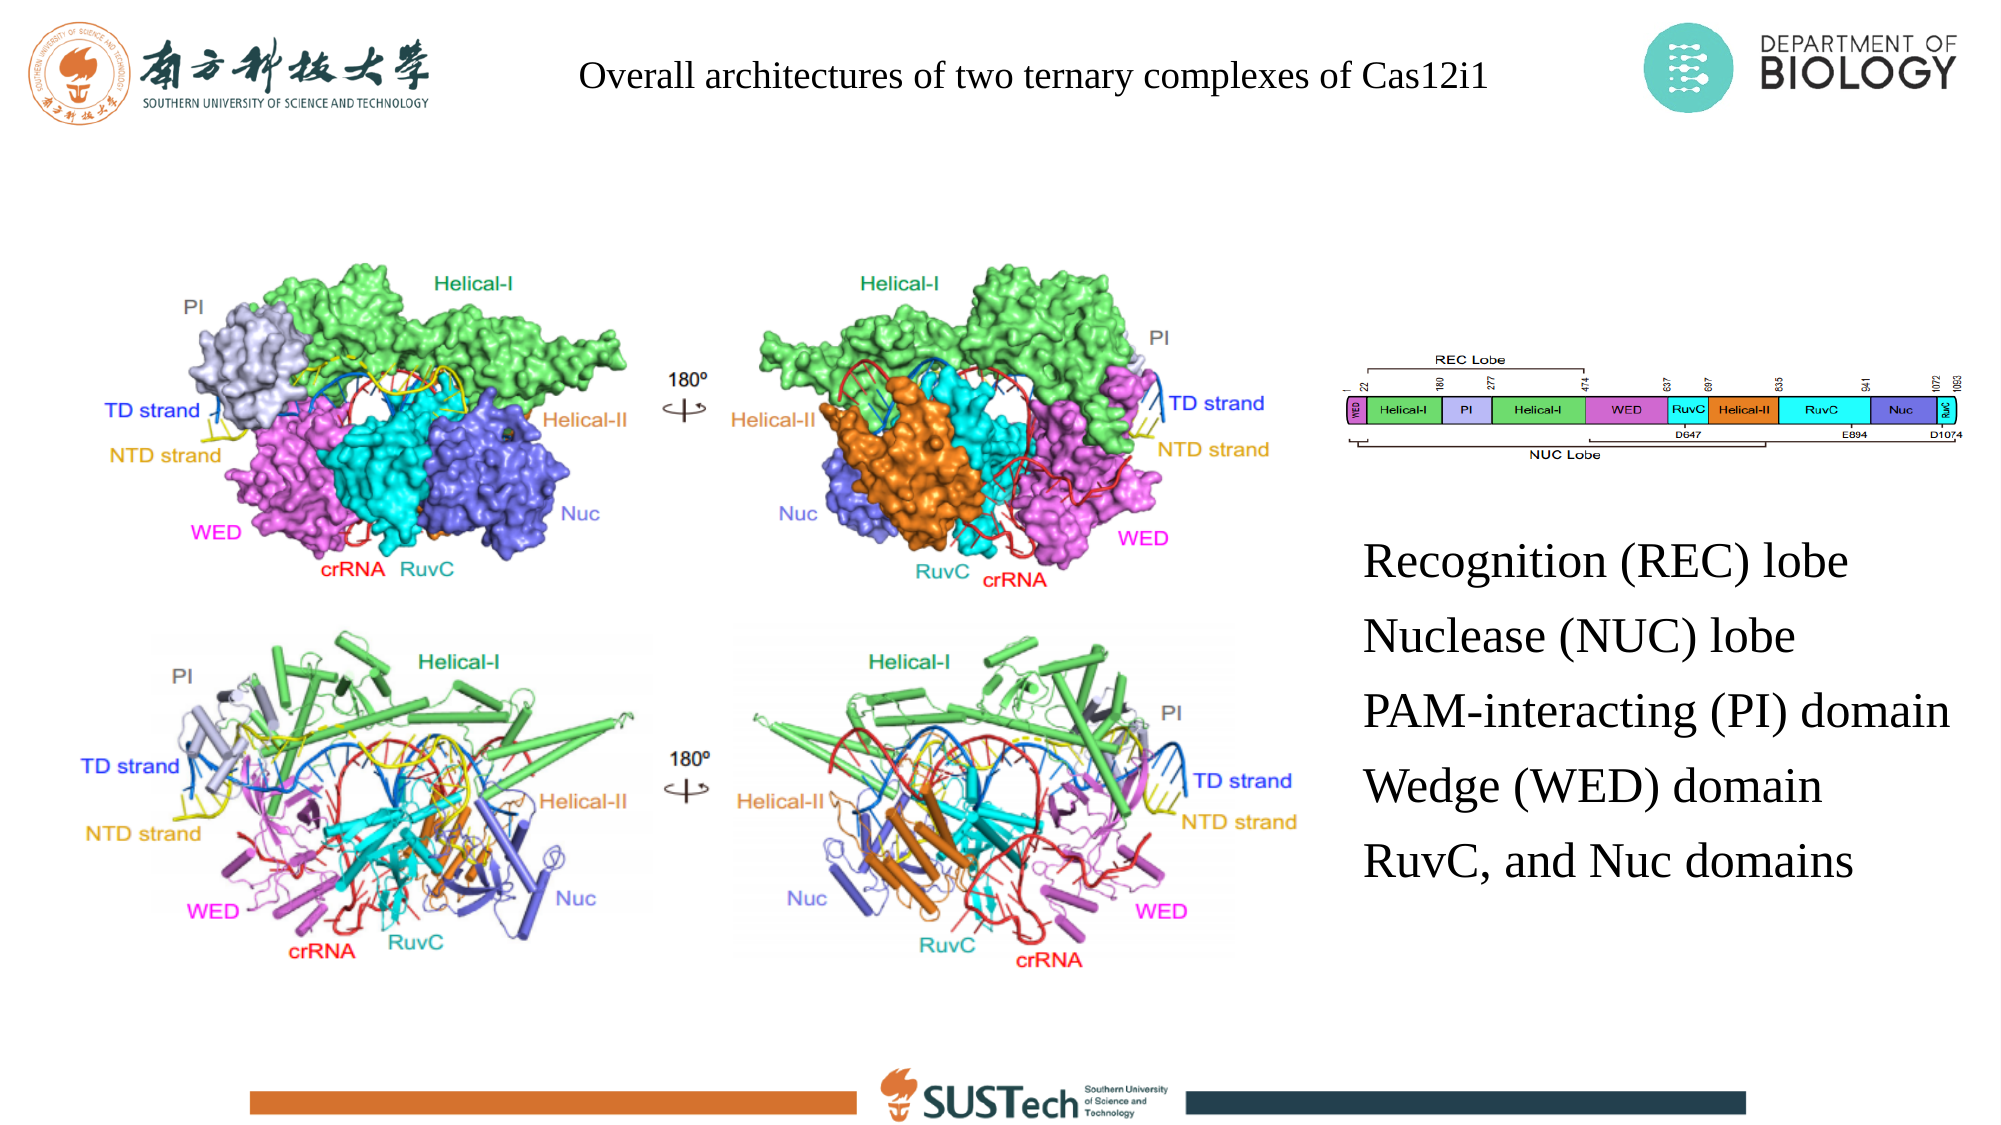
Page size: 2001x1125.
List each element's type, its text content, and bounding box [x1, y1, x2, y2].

picture [0, 0, 2001, 1125]
list Overall architectures of two ternary complexes of Cas12i1 [453, 47, 1615, 106]
text_box Recognition (REC) lobe Nuclease (NUC) lobe PAM-interacting (PI) domain Wedge (WED) domain RuvC, and Nuc domains [1347, 527, 1968, 937]
